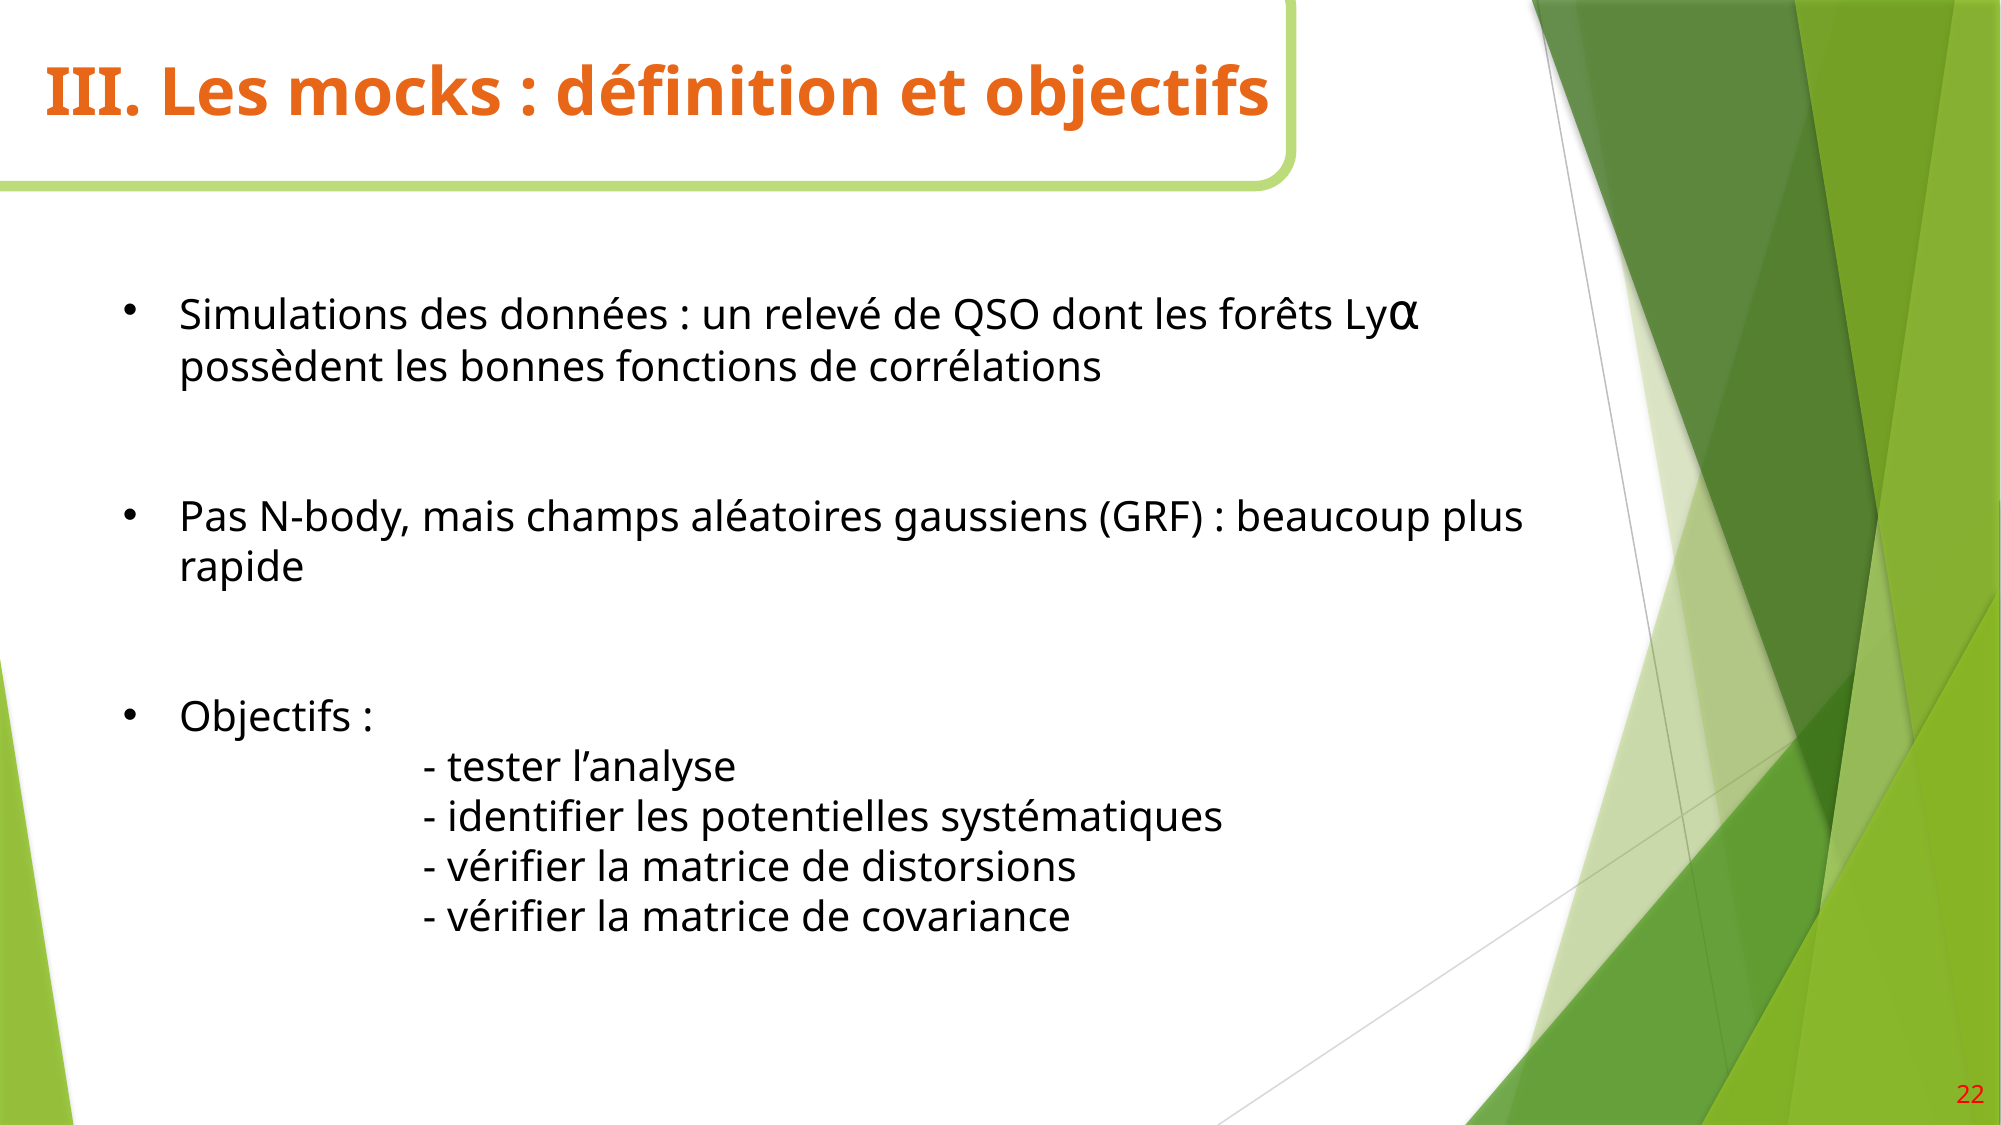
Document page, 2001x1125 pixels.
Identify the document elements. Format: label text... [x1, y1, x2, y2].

text_box Simulations des données : un relevé de QSO dont les forêts Ly⍺ possèdent les bonnes fonctions de corrélations Pas N-body, mais champs aléatoires gaussiens (GRF) : beaucoup plus rapide Objectifs : - tester l’analyse - identifier les potentielles systématiques - vérifier la matrice de distorsions - vérifier la matrice de covariance [108, 272, 1630, 998]
text_box [0, 0, 1293, 188]
slide_number 22 [1887, 1065, 2000, 1125]
